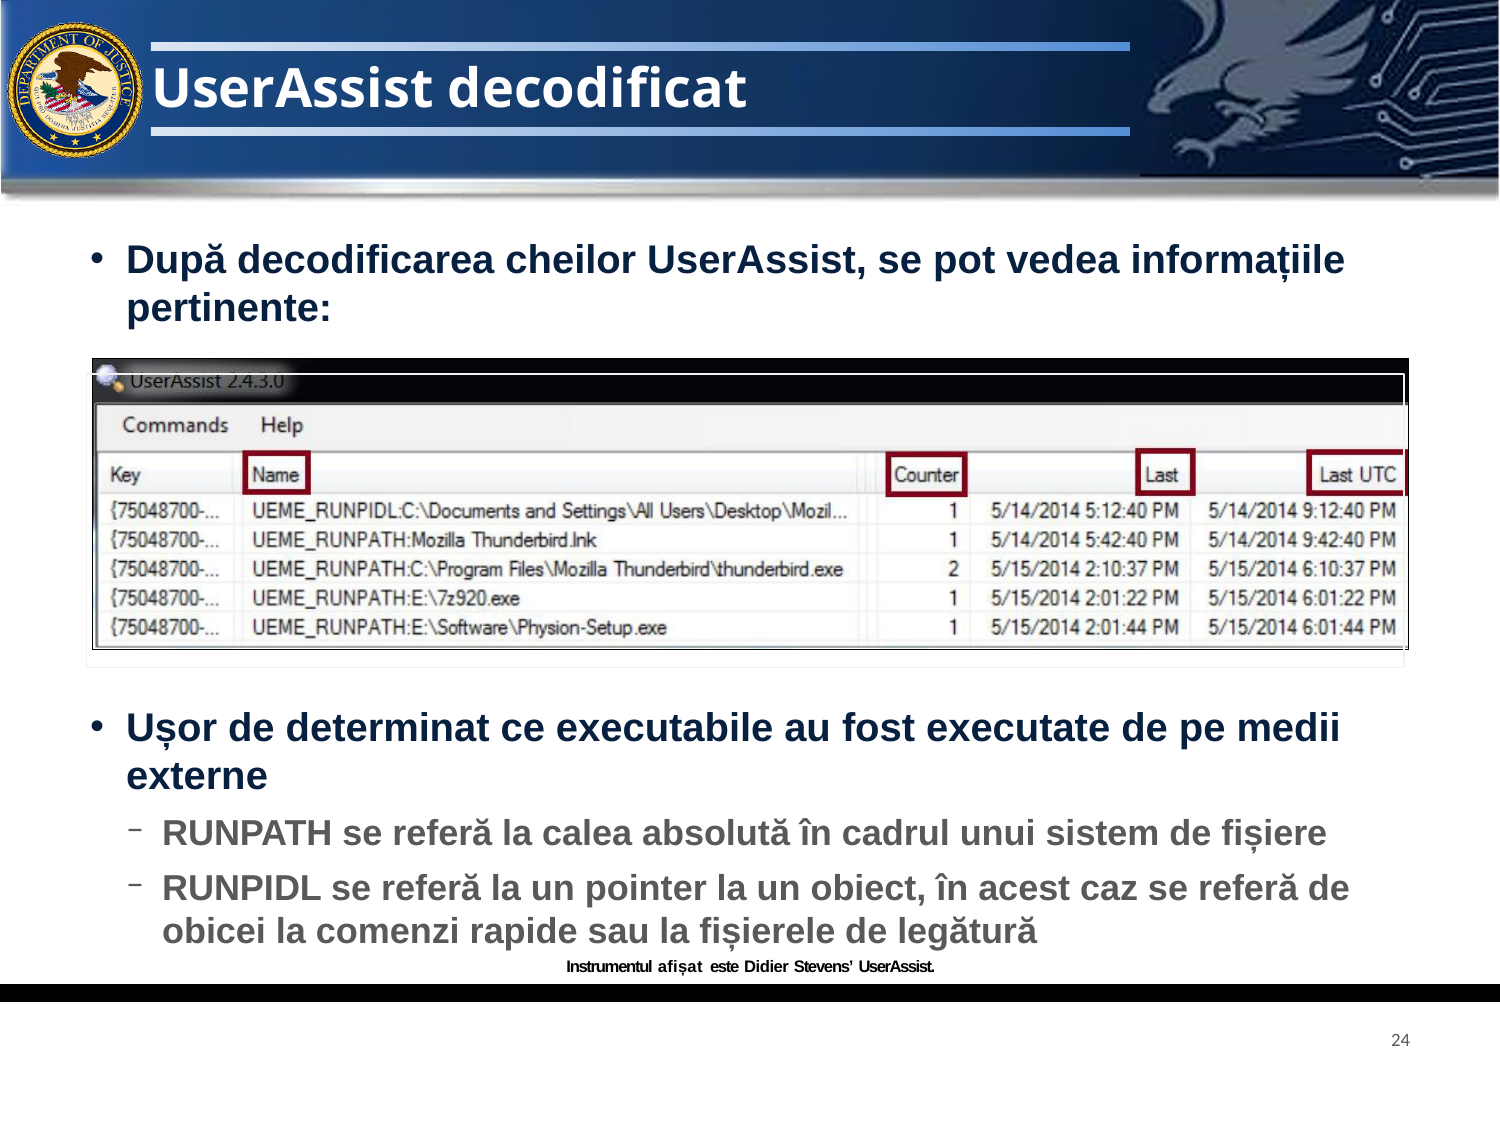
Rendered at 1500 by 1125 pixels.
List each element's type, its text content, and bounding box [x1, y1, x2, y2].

title UserAssist decodificat [150, 52, 1131, 128]
slide_number 24 [1087, 1023, 1425, 1054]
text_box Instrumentul afișat este Didier Stevens’ UserAssist. [446, 955, 1054, 976]
text_box [86, 374, 1405, 668]
text_box [92, 358, 1409, 650]
picture [0, 0, 1500, 209]
list După decodificarea cheilor UserAssist, se pot vedea informațiile pertinente: Ușor de determinat ce executabile au fost executate de pe medii externe RUNPATH se referă la calea absolută în cadrul unui sistem de fișiere RUNPIDL se referă la un pointer la un obiect, în acest caz se referă de obicei la comenzi rapide sau la fișierele de legătură [75, 226, 1425, 962]
